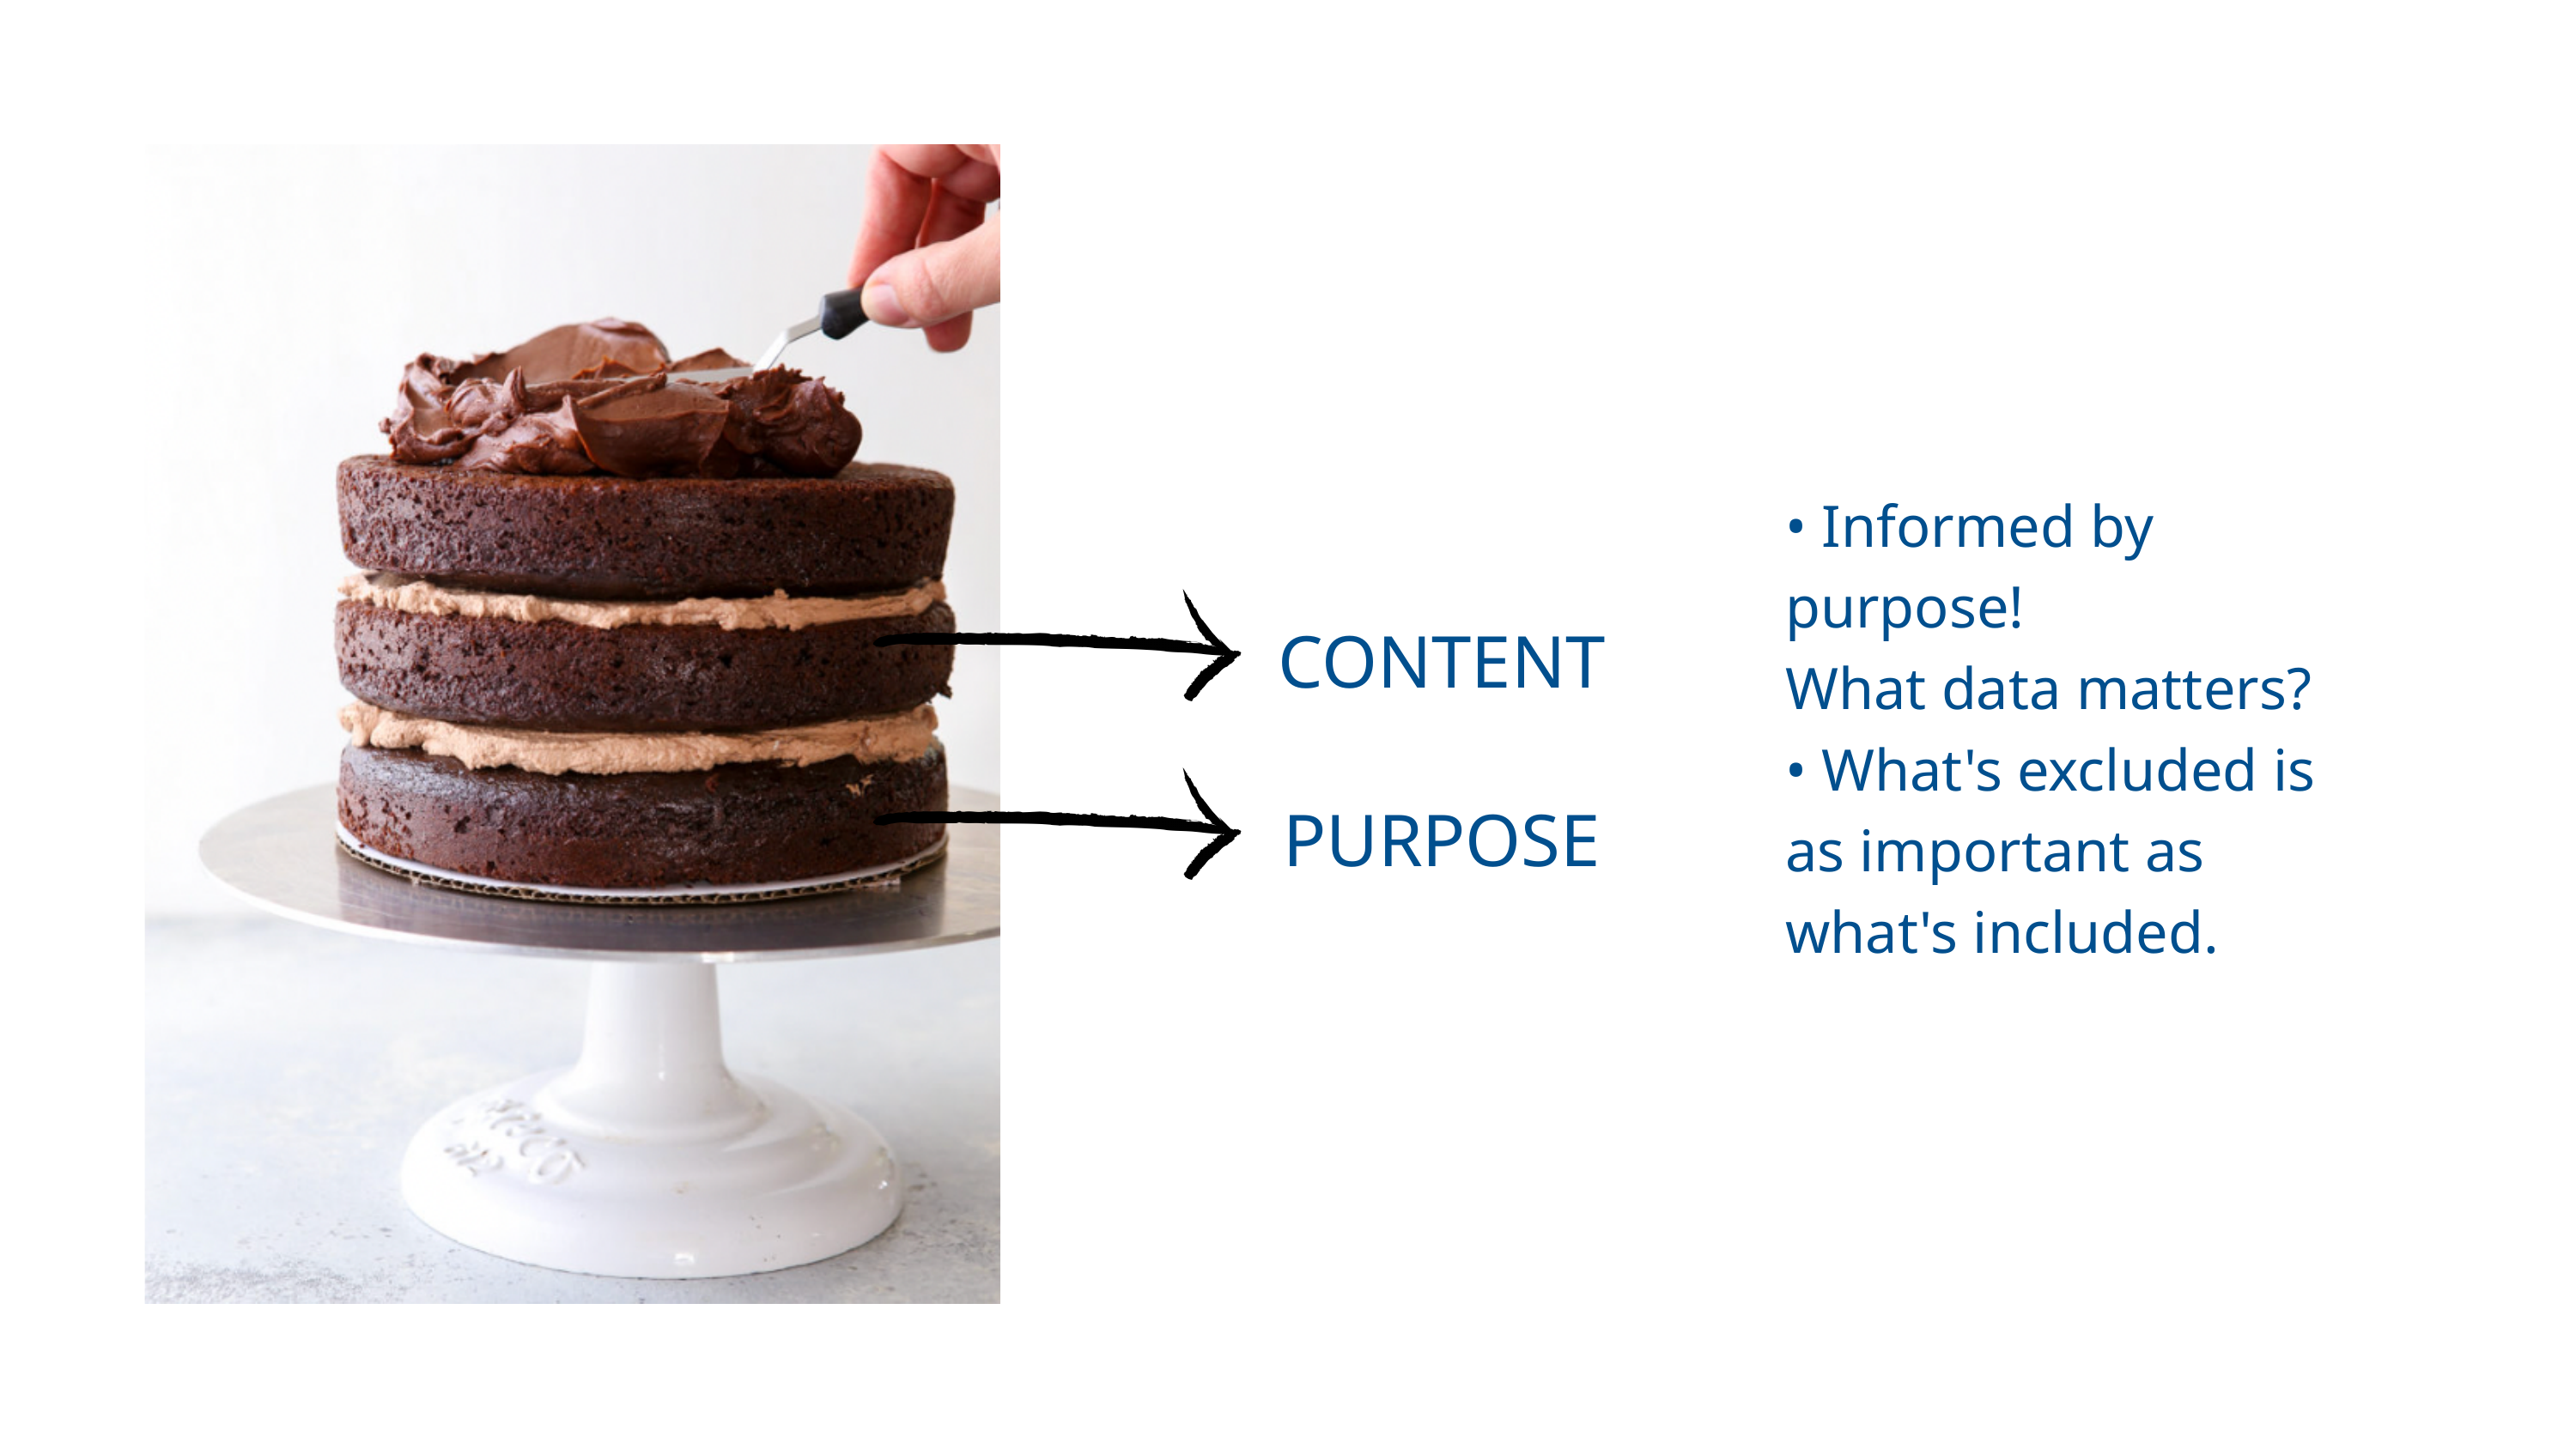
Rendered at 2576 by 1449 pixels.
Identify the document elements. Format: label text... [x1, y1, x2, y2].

text_box [872, 767, 1242, 880]
text_box PURPOSE [1098, 795, 1785, 881]
text_box CONTENT [1098, 615, 1785, 702]
text_box [144, 144, 1000, 1304]
text_box • Informed by purpose! What data matters? • What's excluded is as important as what's included. [1785, 476, 2349, 965]
text_box [872, 589, 1242, 701]
